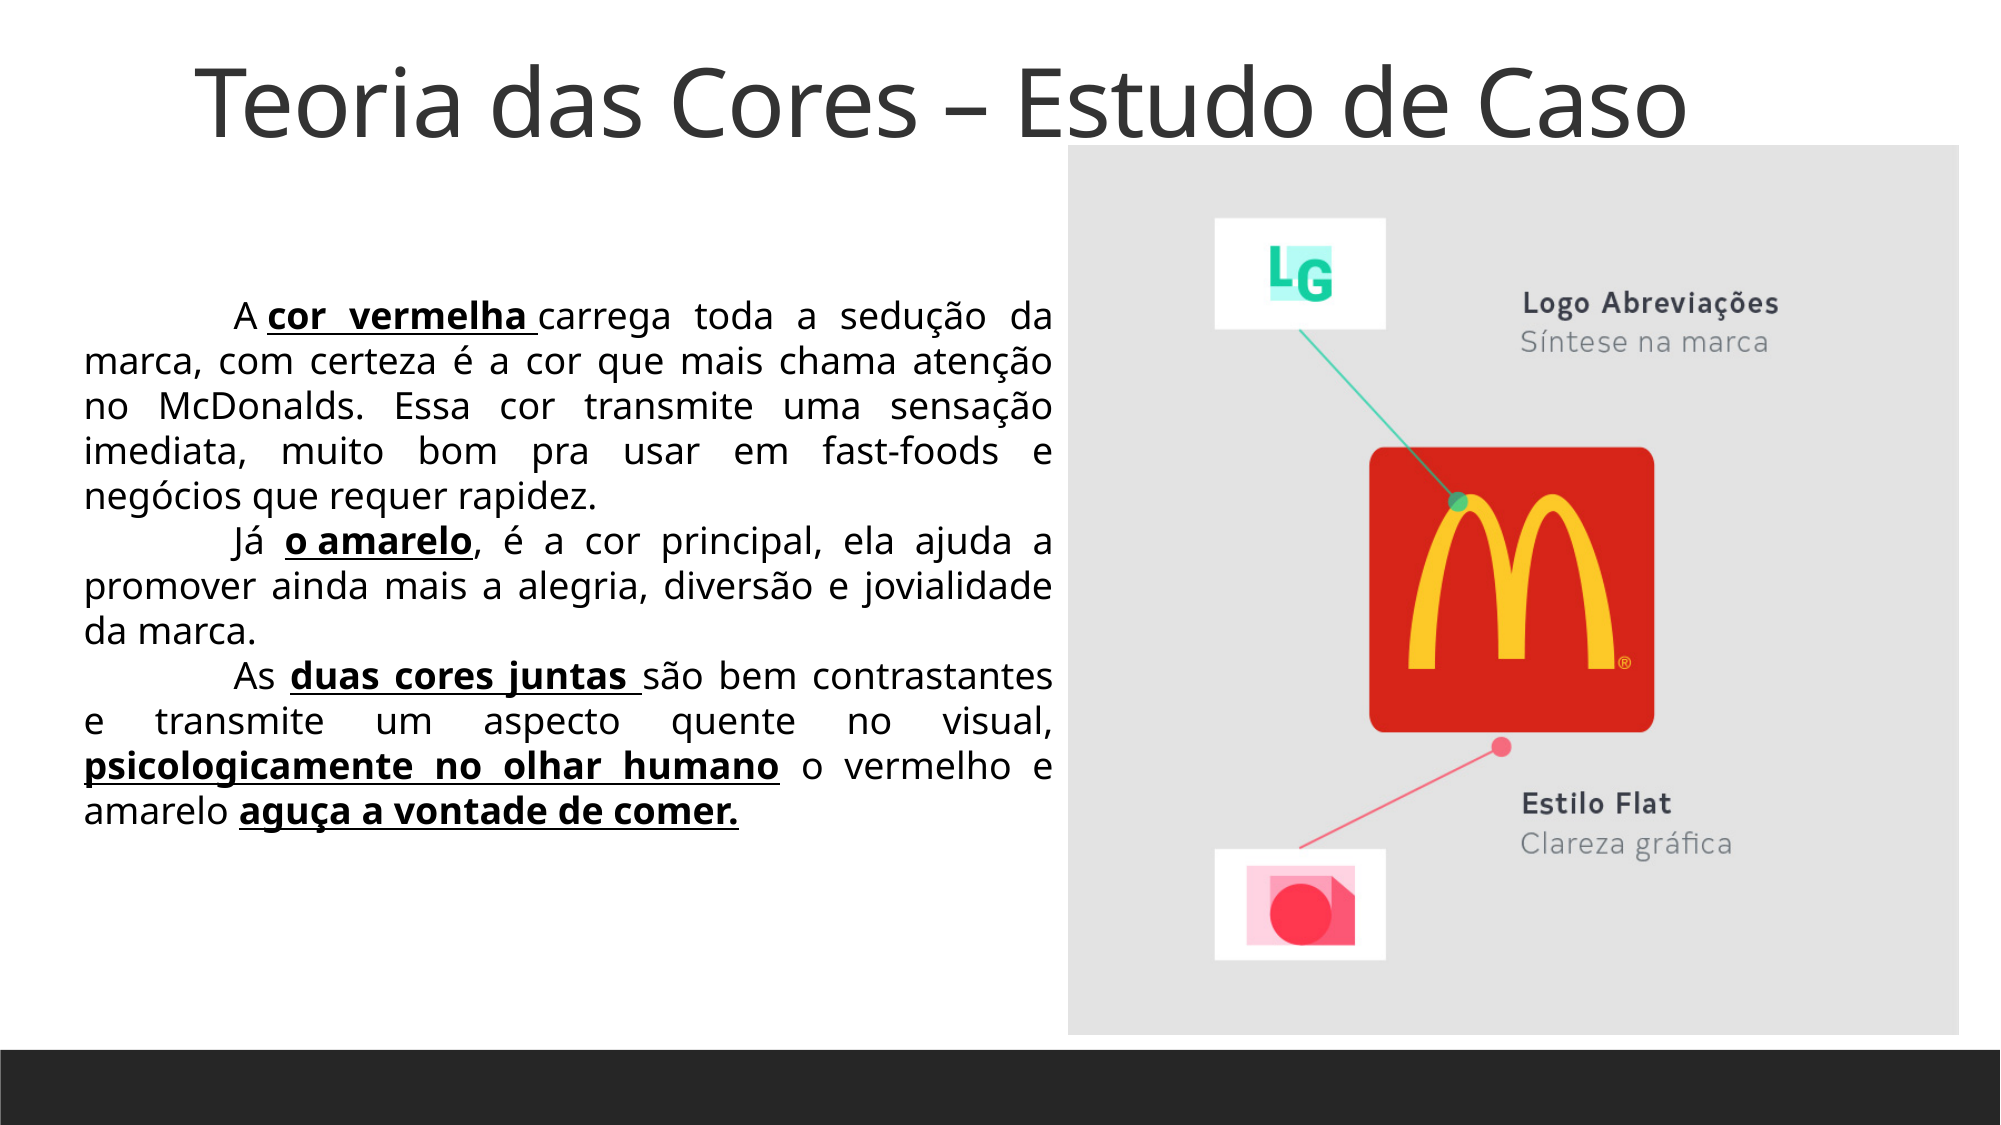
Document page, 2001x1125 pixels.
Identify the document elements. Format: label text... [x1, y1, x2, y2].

text_box Teoria das Cores – Estudo de Caso [179, 46, 1830, 284]
text_box A cor vermelha carrega toda a sedução da marca, com certeza é a cor que mais chama atenção no McDonalds. Essa cor transmite uma sensação imediata, muito bom pra usar em fast-foods e negócios que requer rapidez. Já o amarelo, é a cor principal, ela ajuda a promover ainda mais a alegria, diversão e jovialidade da marca. As duas cores juntas são bem contrastantes e transmite um aspecto quente no visual, psicologicamente no olhar humano o vermelho e amarelo aguça a vontade de comer. [68, 284, 1065, 840]
picture [1068, 145, 1959, 1035]
